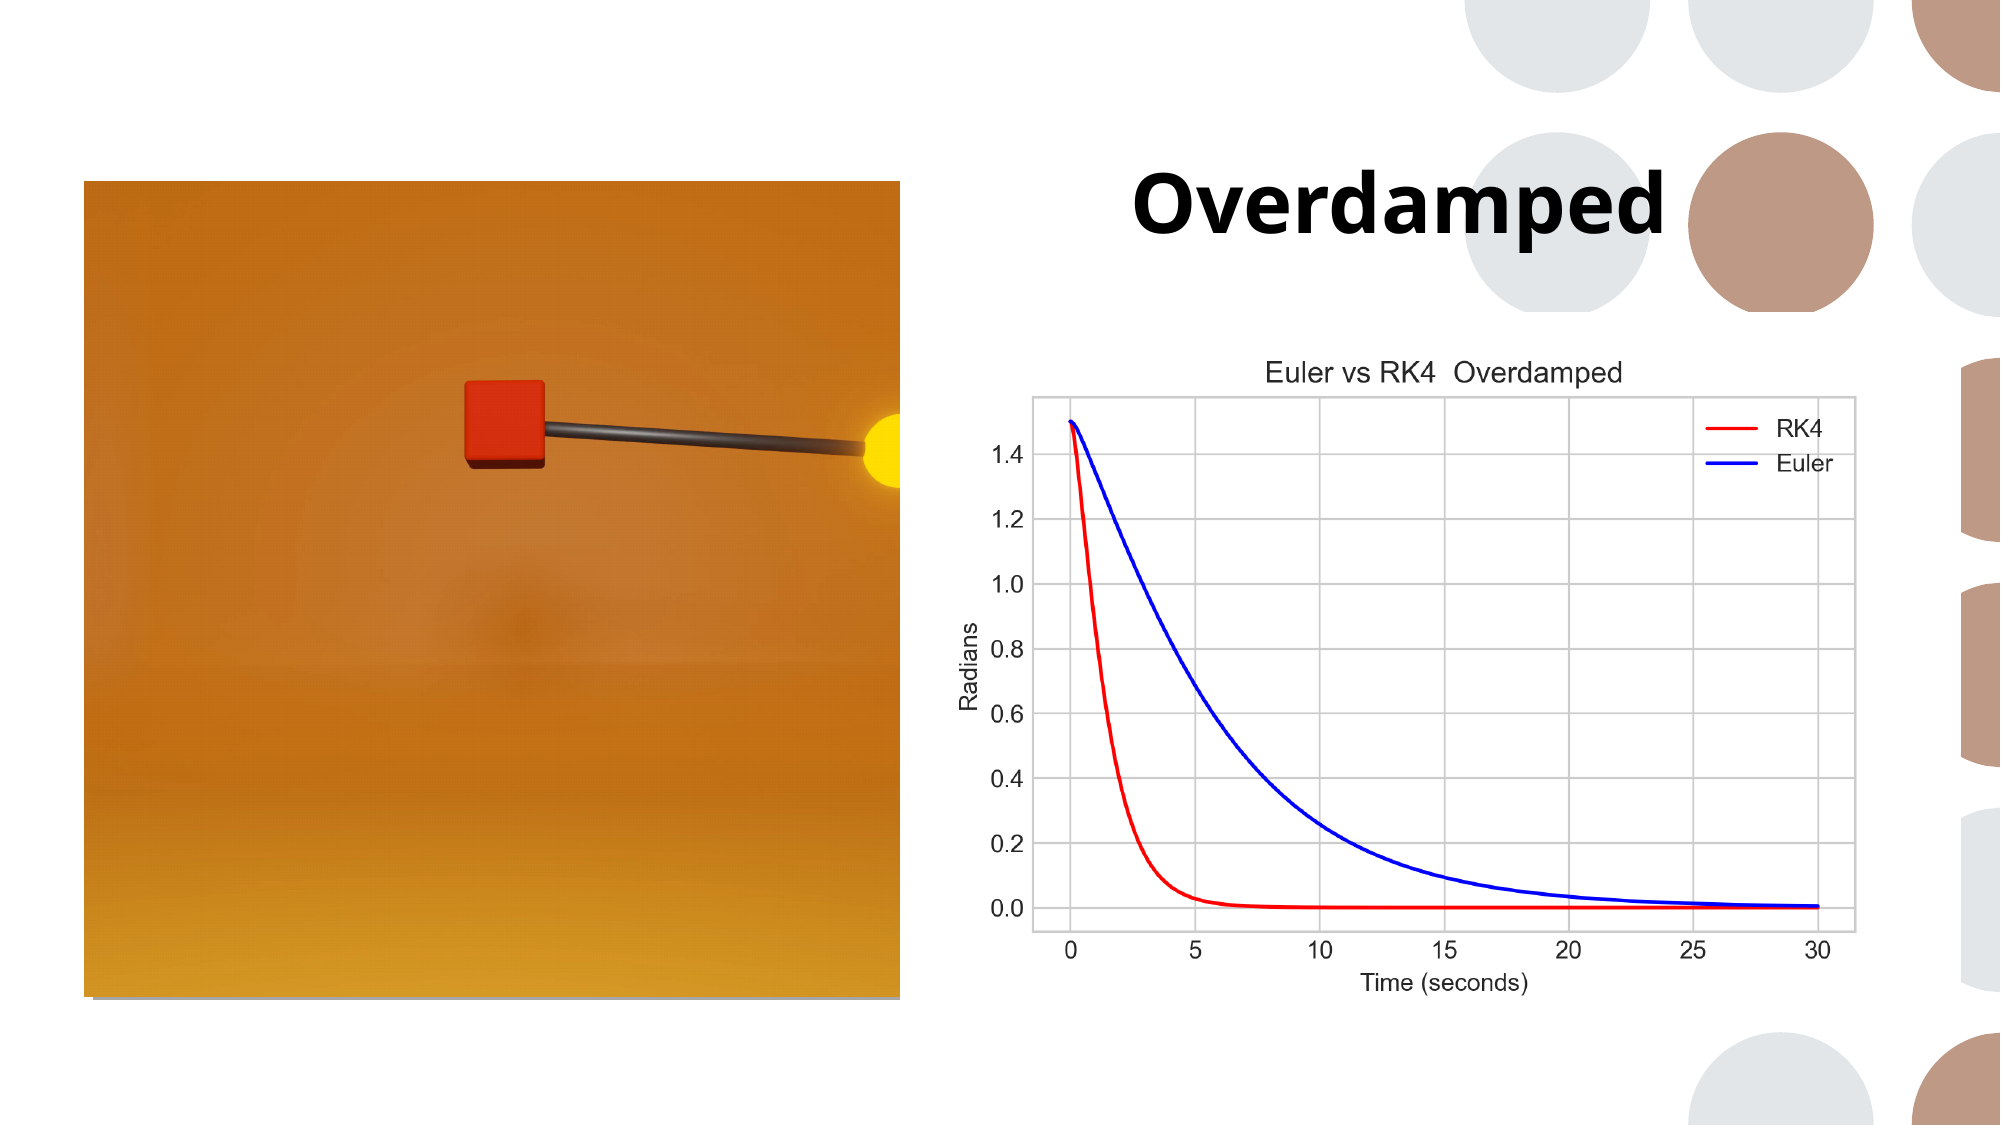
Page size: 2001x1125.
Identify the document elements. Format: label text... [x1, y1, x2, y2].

picture [899, 312, 1961, 1020]
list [83, 180, 900, 998]
title Overdamped [1115, 142, 2000, 351]
